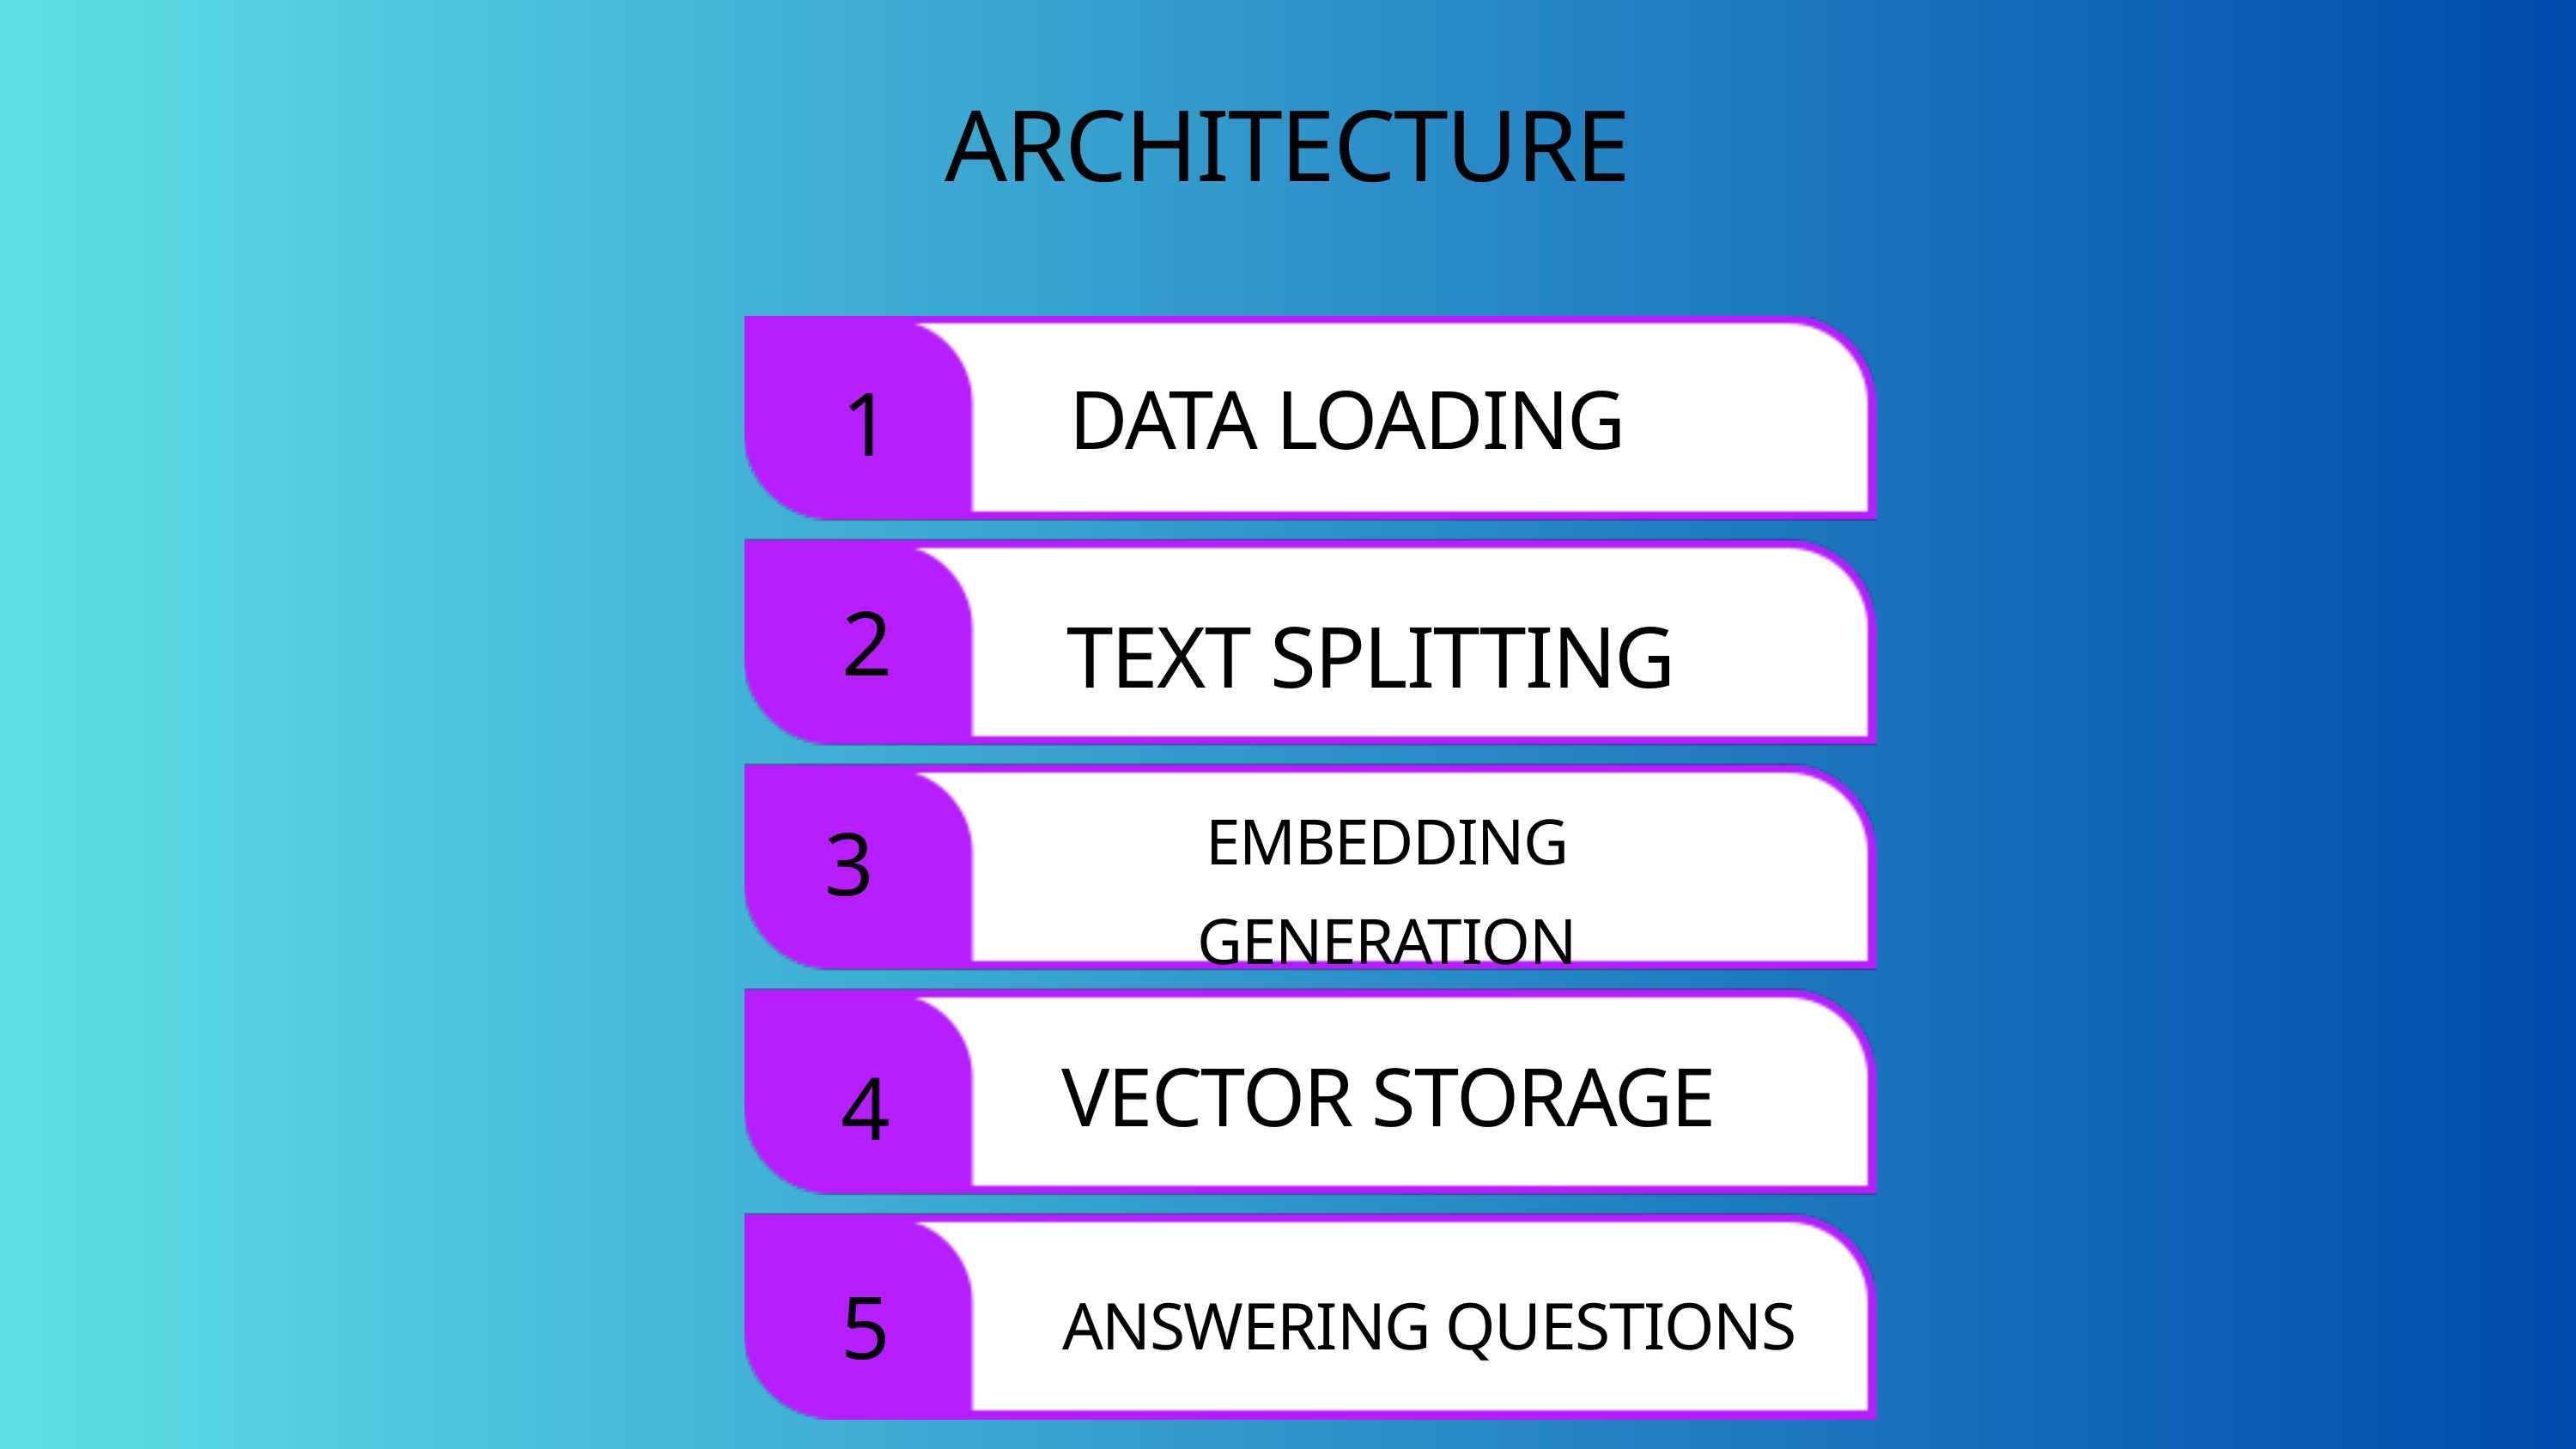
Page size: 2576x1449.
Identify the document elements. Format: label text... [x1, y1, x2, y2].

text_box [744, 316, 2075, 1420]
text_box ARCHITECTURE [915, 43, 1661, 202]
